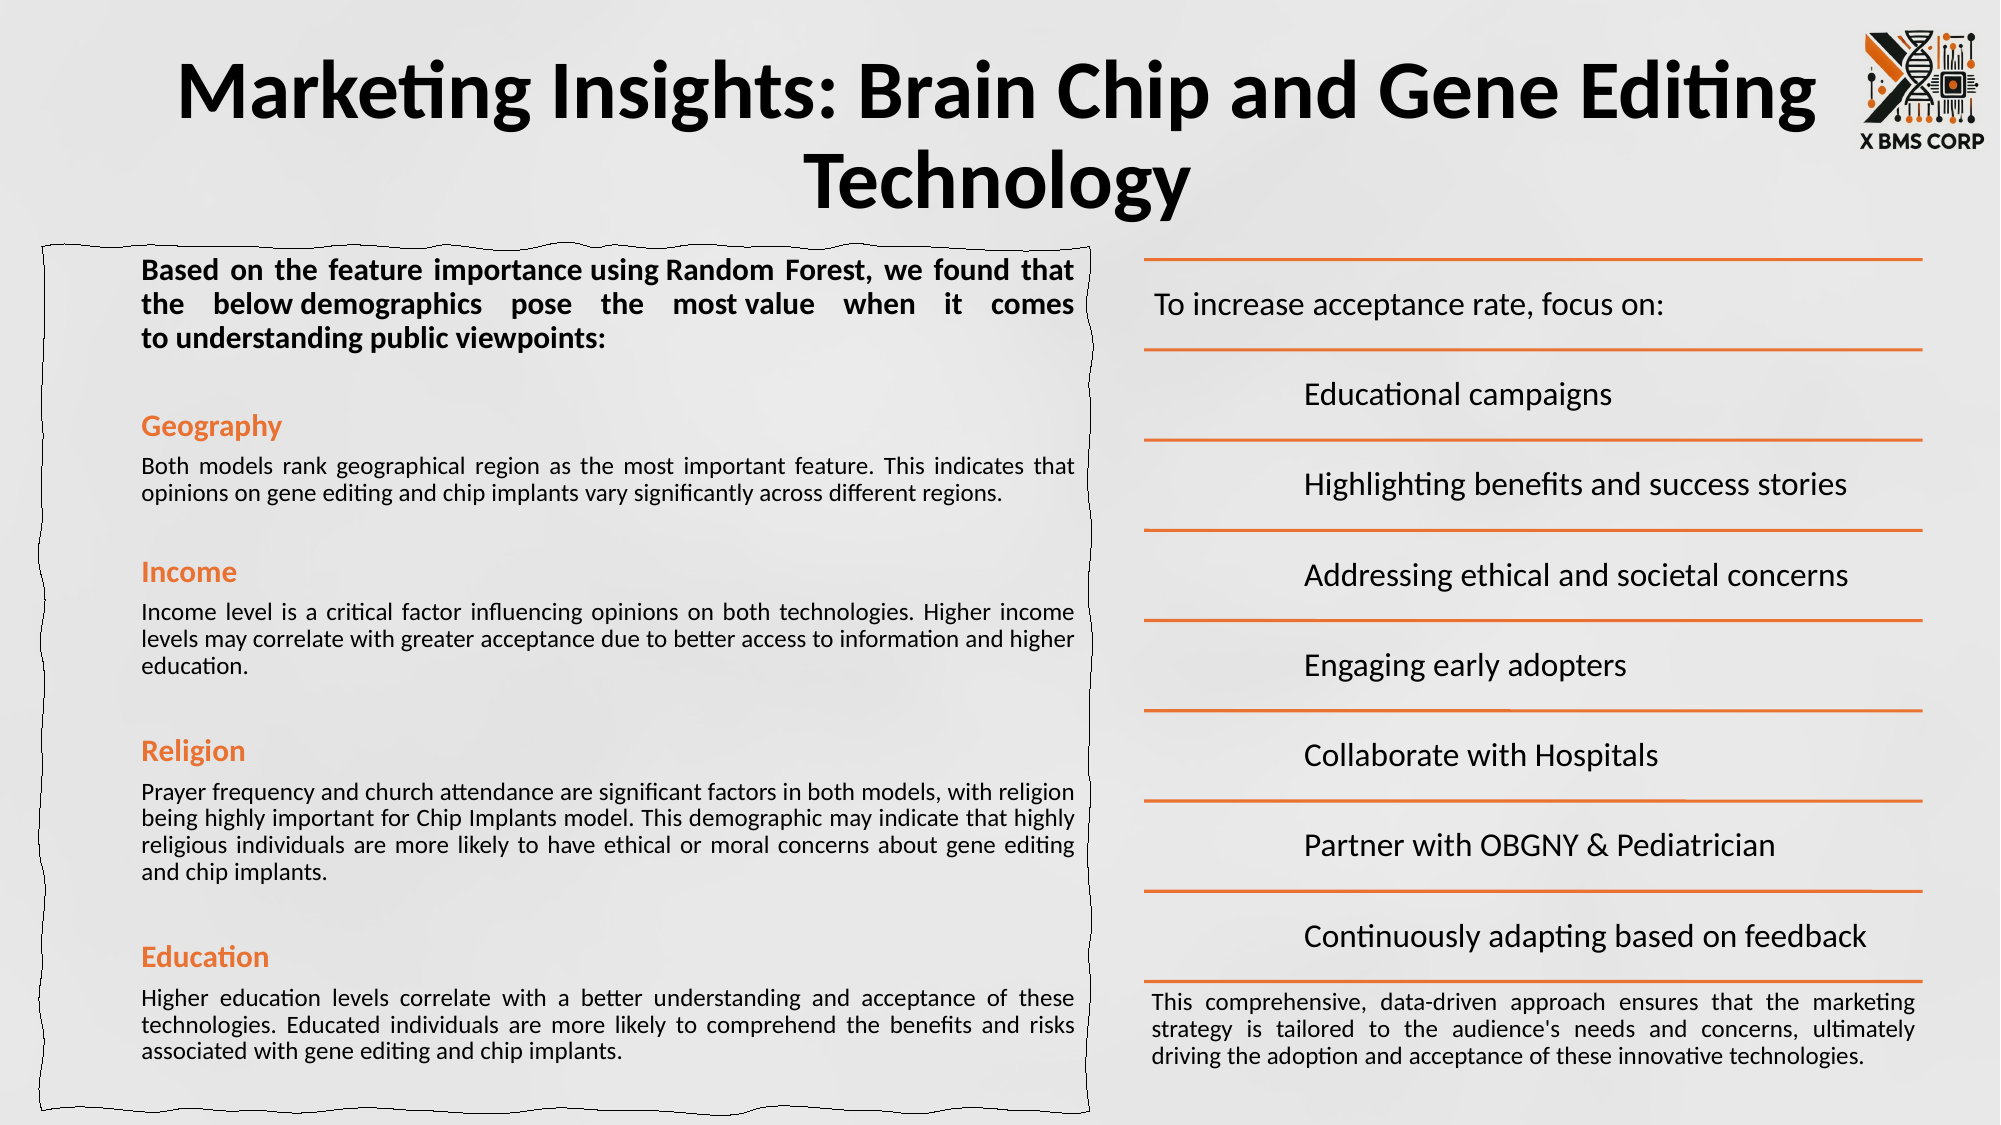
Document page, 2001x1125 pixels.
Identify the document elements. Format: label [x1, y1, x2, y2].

picture [0, 0, 2000, 1125]
list [1143, 258, 1924, 1073]
